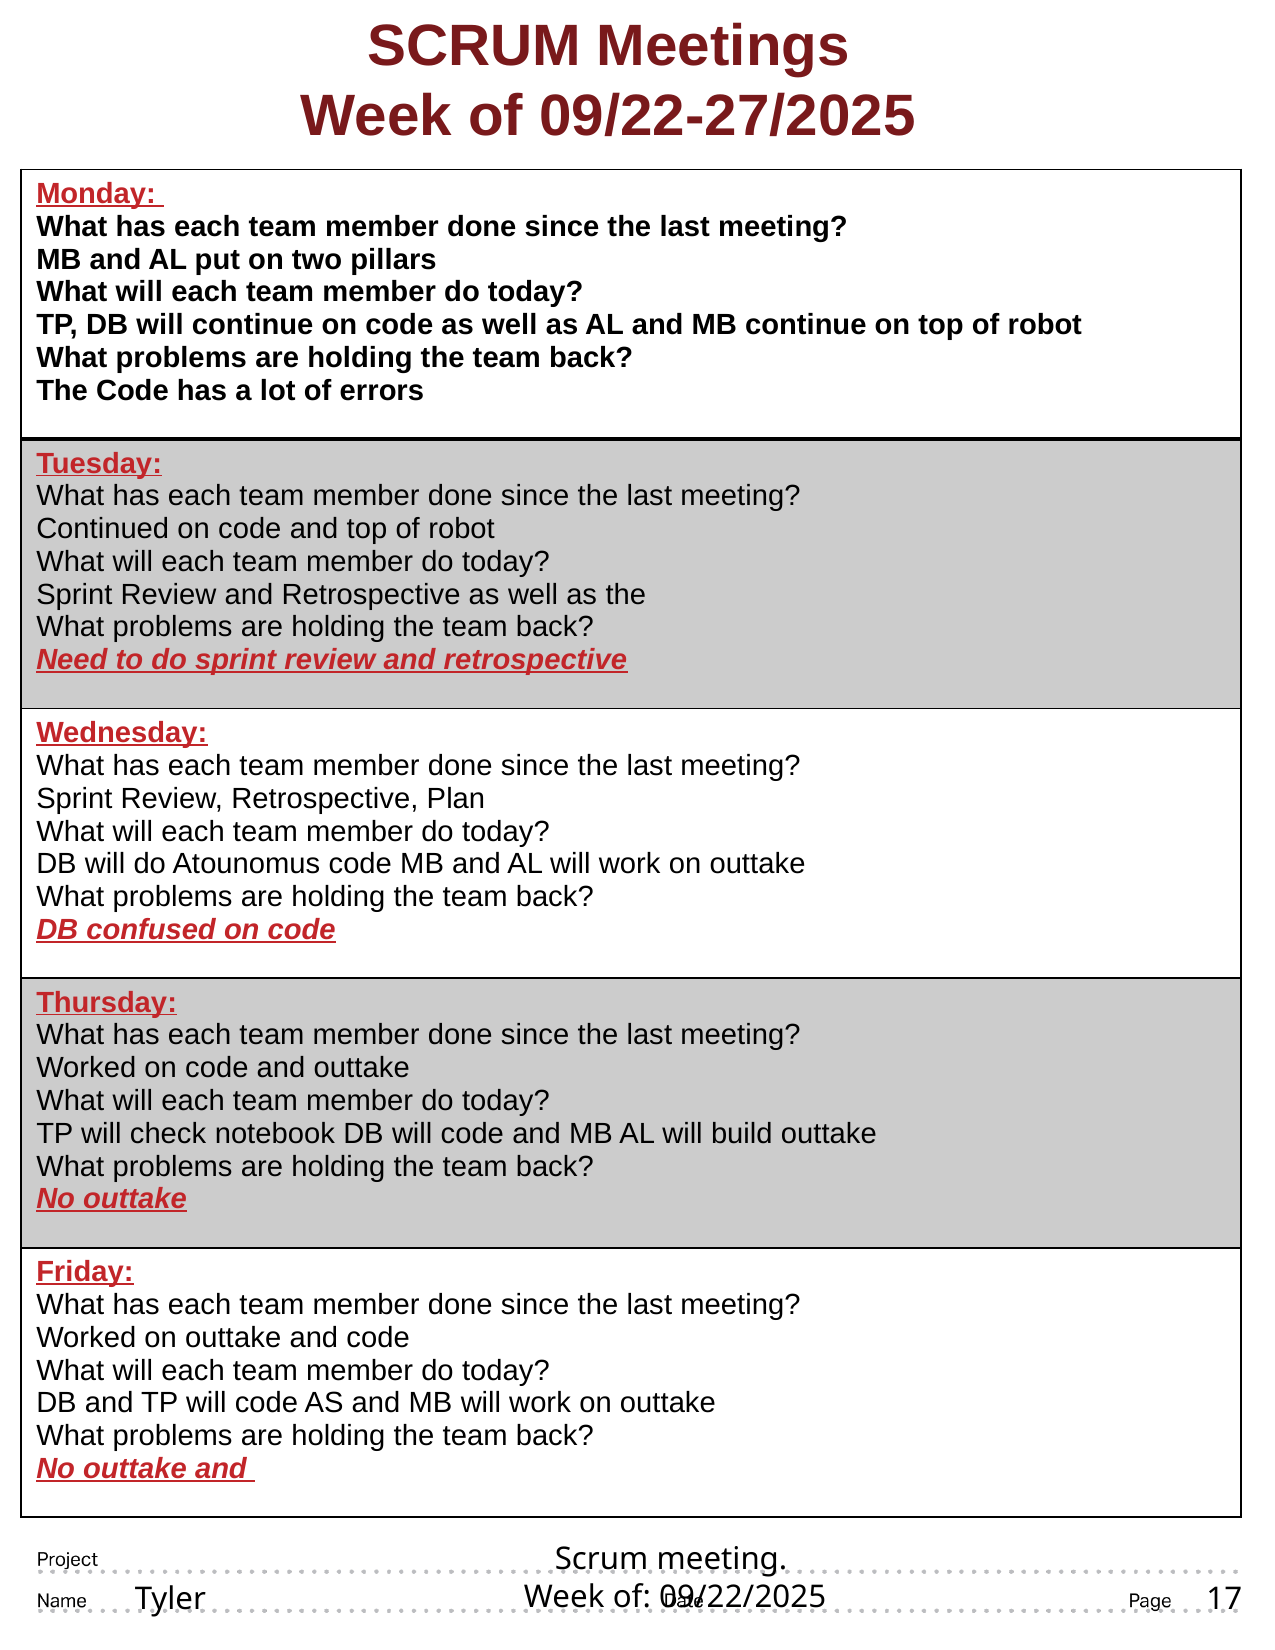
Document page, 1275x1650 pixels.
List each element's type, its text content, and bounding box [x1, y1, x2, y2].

table_cell Tuesday: What has each team member done since the last meeting? Continued on code and top of robot What will each team member do today? Sprint Review and Retrospective as well as the What problems are holding the team back? Need to do sprint review and retrospective [22, 441, 1240, 708]
subtitle 17 [1184, 1577, 1265, 1616]
subtitle Tyler [112, 1577, 638, 1616]
table_cell Thursday: What has each team member done since the last meeting? Worked on code and outtake What will each team member do today? TP will check notebook DB will code and MB AL will build outtake What problems are holding the team back? No outtake [22, 979, 1240, 1247]
text_box SCRUM Meetings Week of 09/22-27/2025 [102, 0, 1116, 155]
title Scrum meeting. Week of: 09/22/2025 [112, 1538, 1238, 1577]
table_header Monday: What has each team member done since the last meeting? MB and AL put on two pillars What will each team member do today? TP, DB will continue on code as well as AL and MB continue on top of robot What problems are holding the team back? The Code has a lot of errors [22, 170, 1240, 437]
table_cell Wednesday: What has each team member done since the last meeting? Sprint Review, Retrospective, Plan What will each team member do today? DB will do Atounomus code MB and AL will work on outtake What problems are holding the team back? DB confused on code [22, 709, 1240, 977]
picture [0, 0, 1275, 1650]
table_cell Friday: What has each team member done since the last meeting? Worked on outtake and code What will each team member do today? DB and TP will code AS and MB will work on outtake What problems are holding the team back? No outtake and [22, 1249, 1240, 1516]
